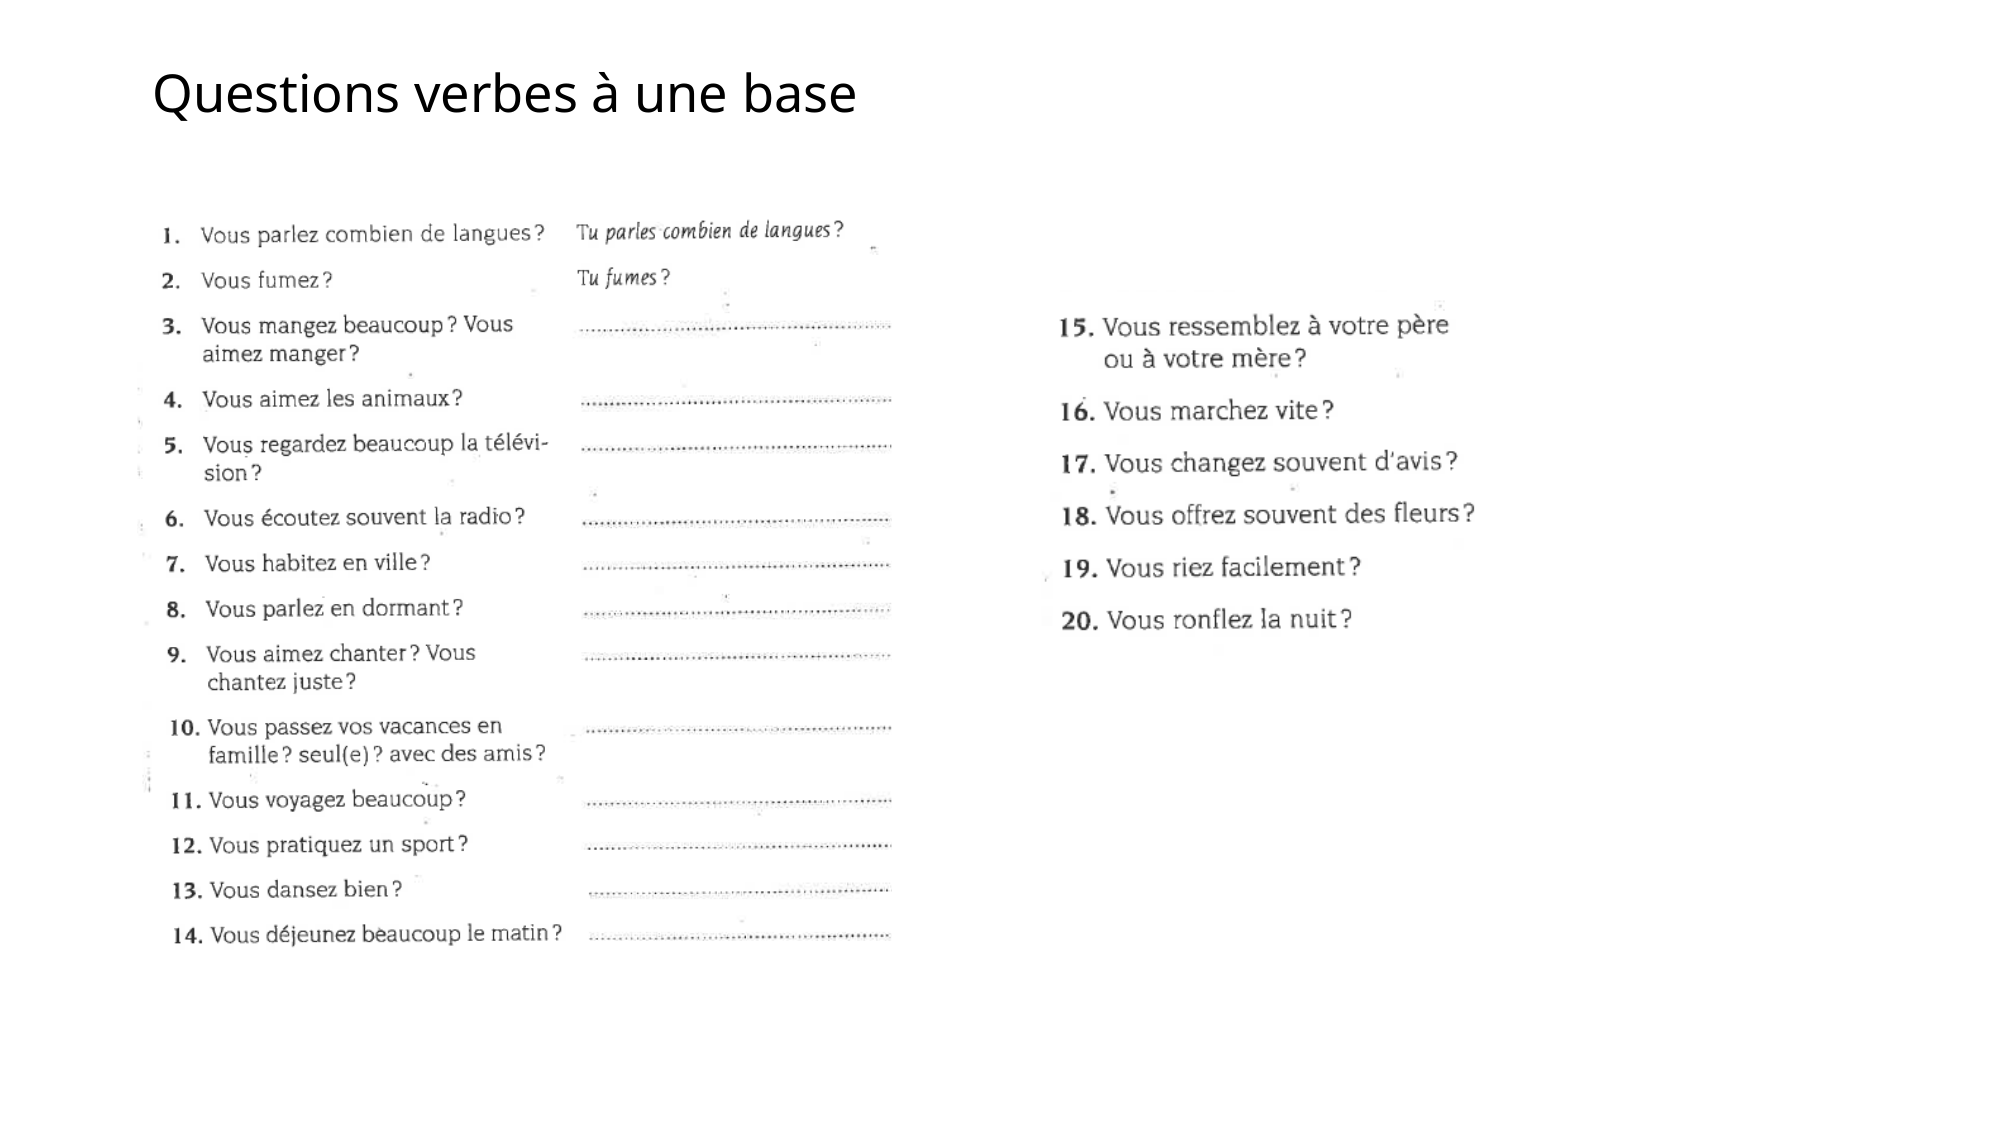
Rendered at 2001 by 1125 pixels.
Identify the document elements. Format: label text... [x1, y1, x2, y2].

picture [980, 290, 1536, 656]
title Questions verbes à une base [137, 59, 1863, 132]
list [136, 209, 893, 952]
